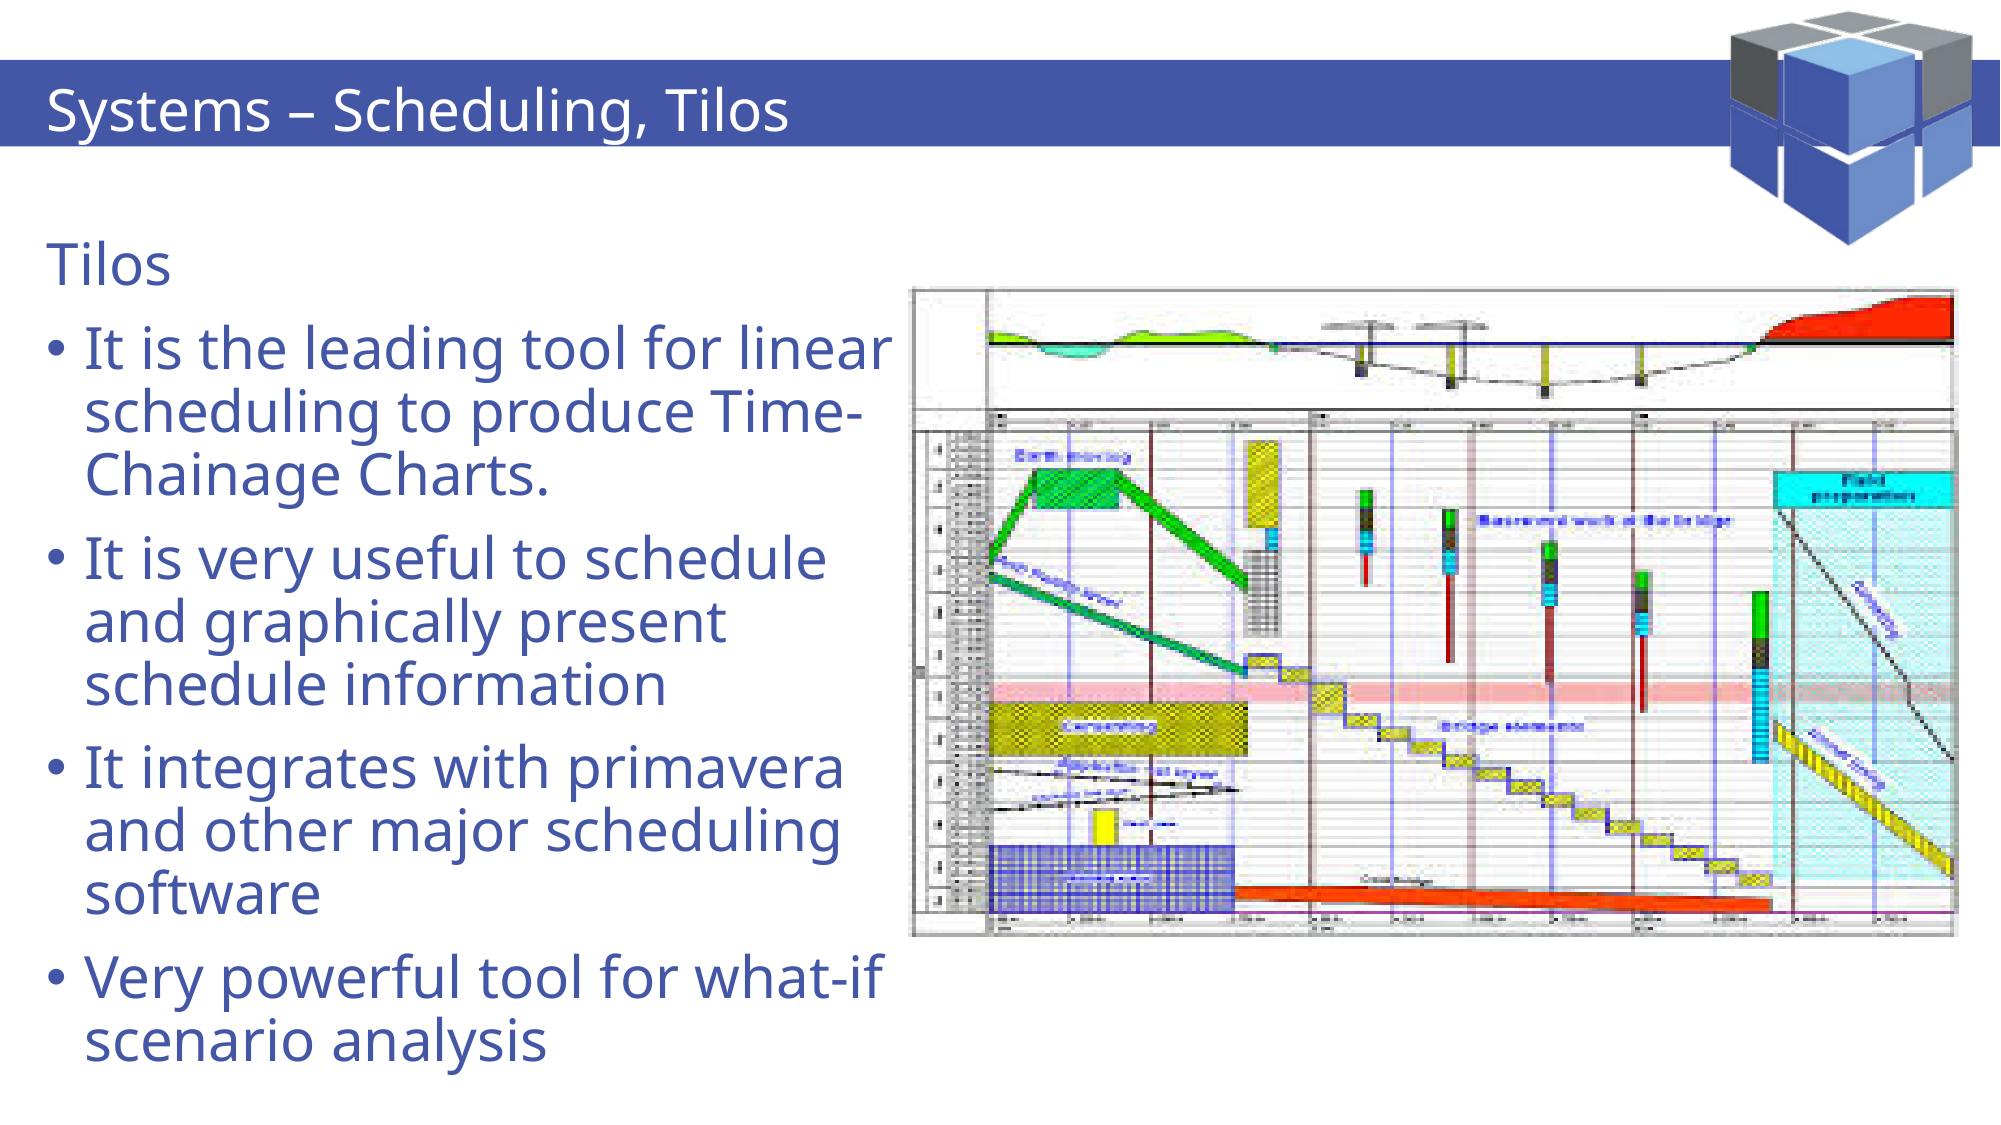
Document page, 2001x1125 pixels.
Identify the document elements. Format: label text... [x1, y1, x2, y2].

picture [1720, 0, 1981, 249]
title Systems – Scheduling, Tilos [31, 73, 1757, 135]
picture [908, 286, 1959, 937]
list Tilos It is the leading tool for linear scheduling to produce Time-Chainage Charts. It is very useful to schedule and graphically present schedule information It integrates with primavera and other major scheduling software Very powerful tool for what-if scenario analysis [31, 227, 921, 1034]
